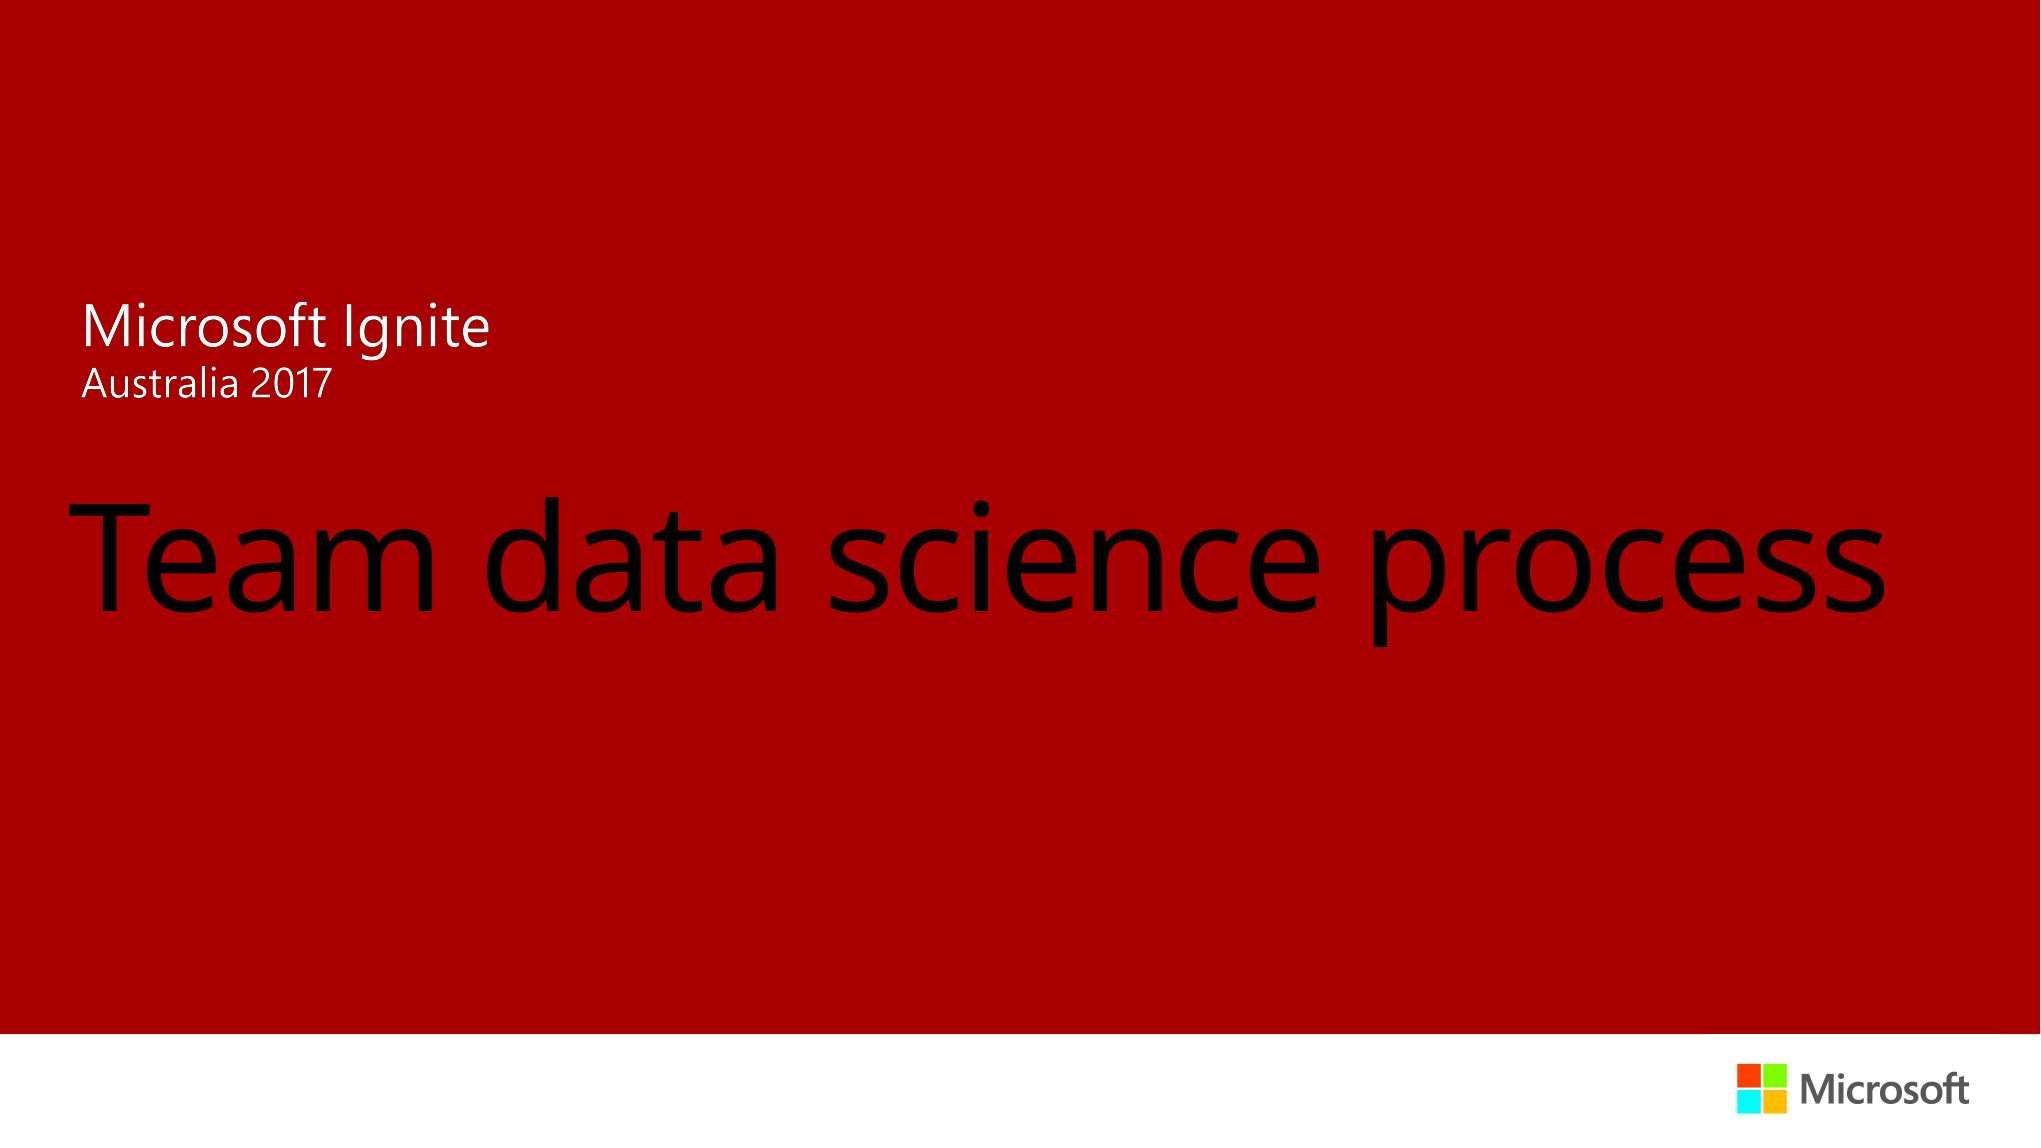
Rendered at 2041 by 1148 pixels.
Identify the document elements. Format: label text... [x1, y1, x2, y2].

picture [1705, 1034, 2001, 1143]
title Team data science process [45, 467, 1996, 662]
